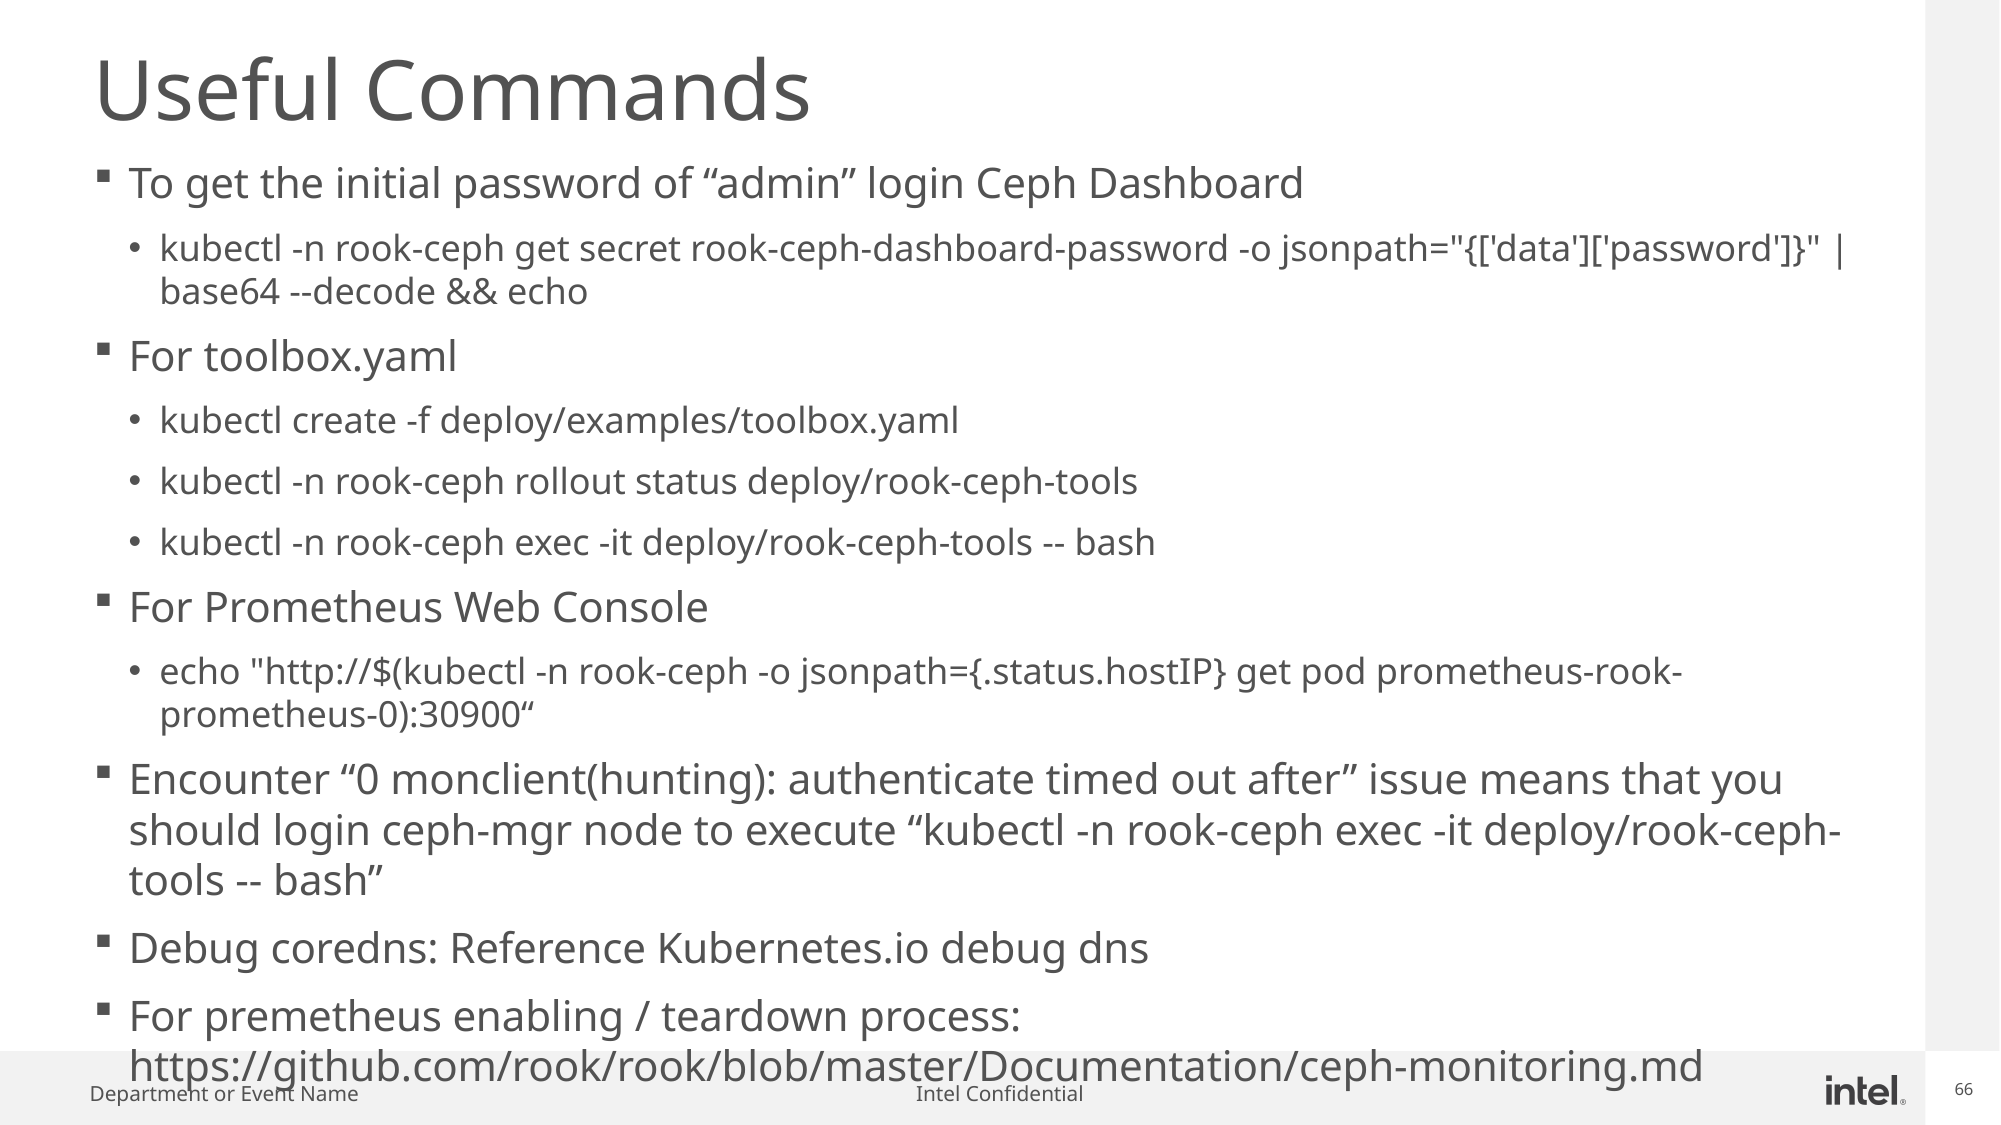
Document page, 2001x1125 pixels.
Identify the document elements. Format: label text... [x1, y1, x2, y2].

title Useful Commands [93, 48, 1901, 73]
picture [1826, 1075, 1906, 1105]
list To get the initial password of “admin” login Ceph Dashboard kubectl -n rook-ceph get secret rook-ceph-dashboard-password -o jsonpath="{['data']['password']}" | base64 --decode && echo For toolbox.yaml kubectl create -f deploy/examples/toolbox.yaml kubectl -n rook-ceph rollout status deploy/rook-ceph-tools kubectl -n rook-ceph exec -it deploy/rook-ceph-tools -- bash For Prometheus Web Console echo "http://$(kubectl -n rook-ceph -o jsonpath={.status.hostIP} get pod prometheus-rook-prometheus-0):30900“ Encounter “0 monclient(hunting): authenticate timed out after” issue means that you should login ceph-mgr node to execute “kubectl -n rook-ceph exec -it deploy/rook-ceph-tools -- bash” Debug coredns: Reference Kubernetes.io debug dns For premetheus enabling / teardown process: https://github.com/rook/rook/blob/master/Documentation/ceph-monitoring.md [93, 156, 1901, 1099]
